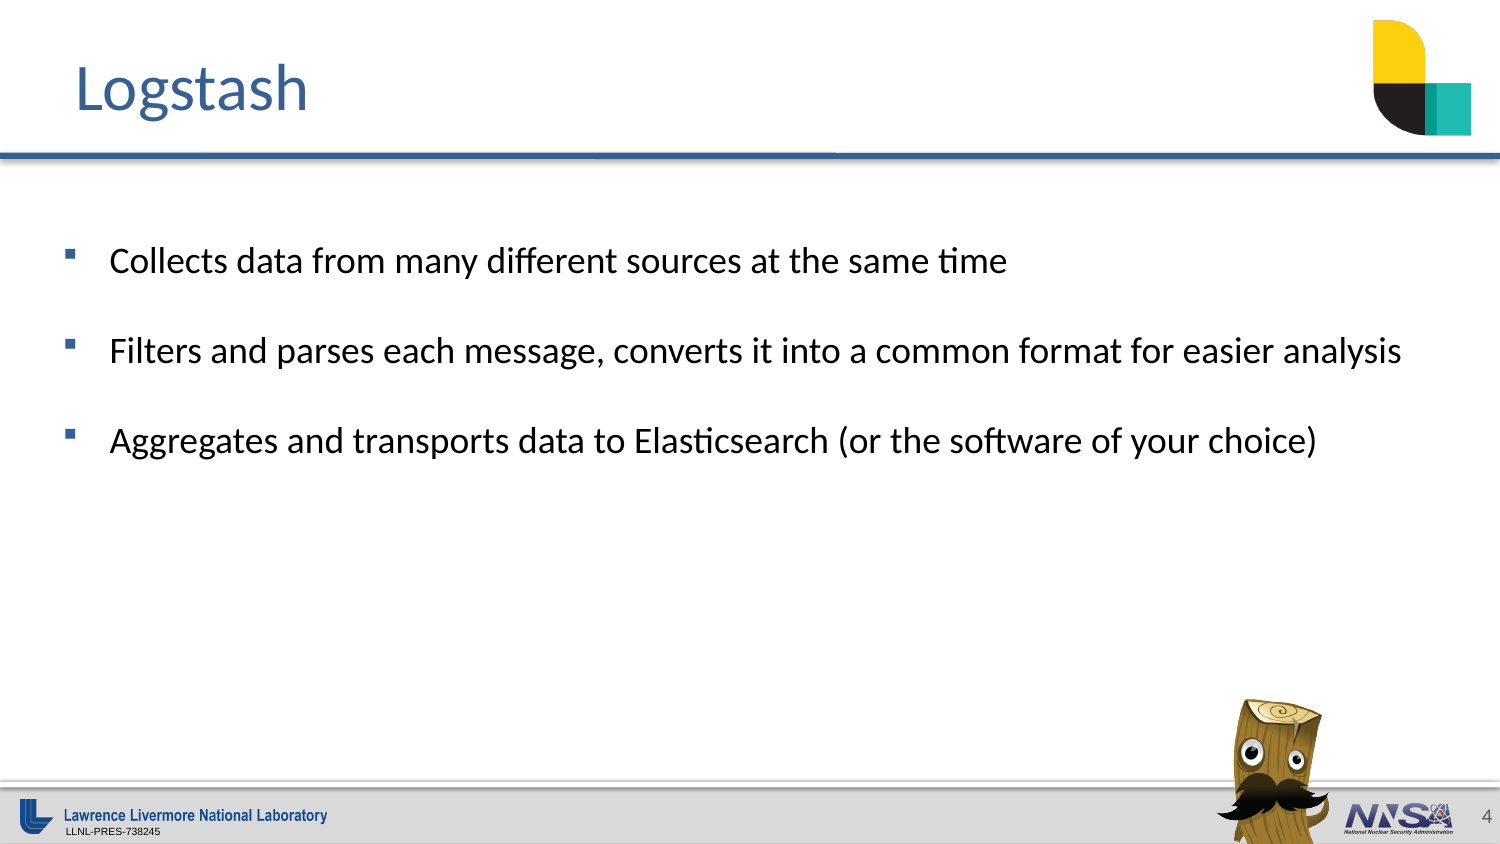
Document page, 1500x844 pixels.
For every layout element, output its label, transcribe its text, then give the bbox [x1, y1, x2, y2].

title Logstash [75, 27, 1425, 151]
picture [1215, 699, 1331, 844]
picture [1339, 794, 1458, 840]
picture [20, 799, 356, 834]
picture [1369, 15, 1479, 137]
text_box Collects data from many different sources at the same time Filters and parses each message, converts it into a common format for easier analysis Aggregates and transports data to Elasticsearch (or the software of your choice) [53, 191, 1438, 792]
